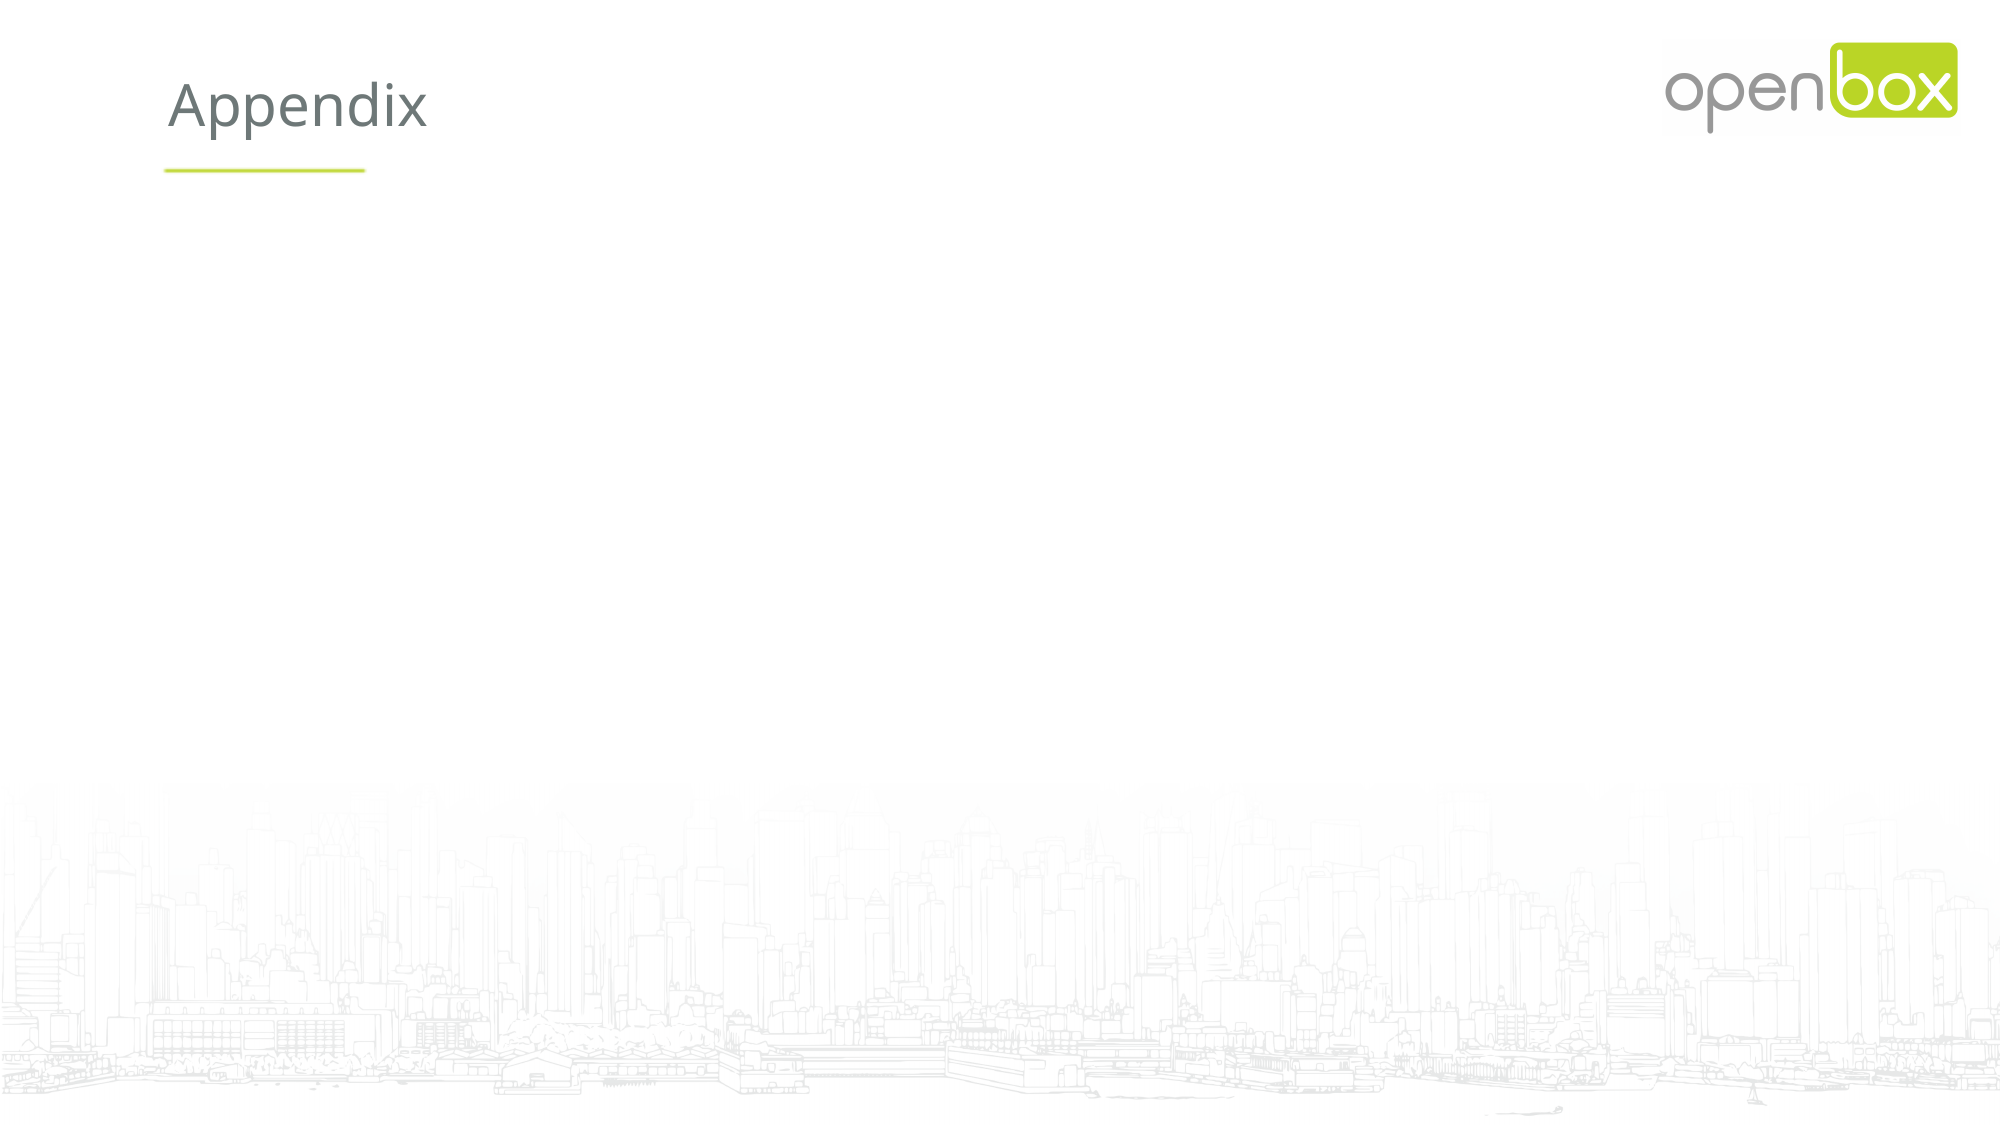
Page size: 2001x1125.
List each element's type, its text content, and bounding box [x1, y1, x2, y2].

picture [1662, 39, 1961, 136]
picture [154, 158, 388, 186]
list Appendix [154, 60, 1569, 155]
